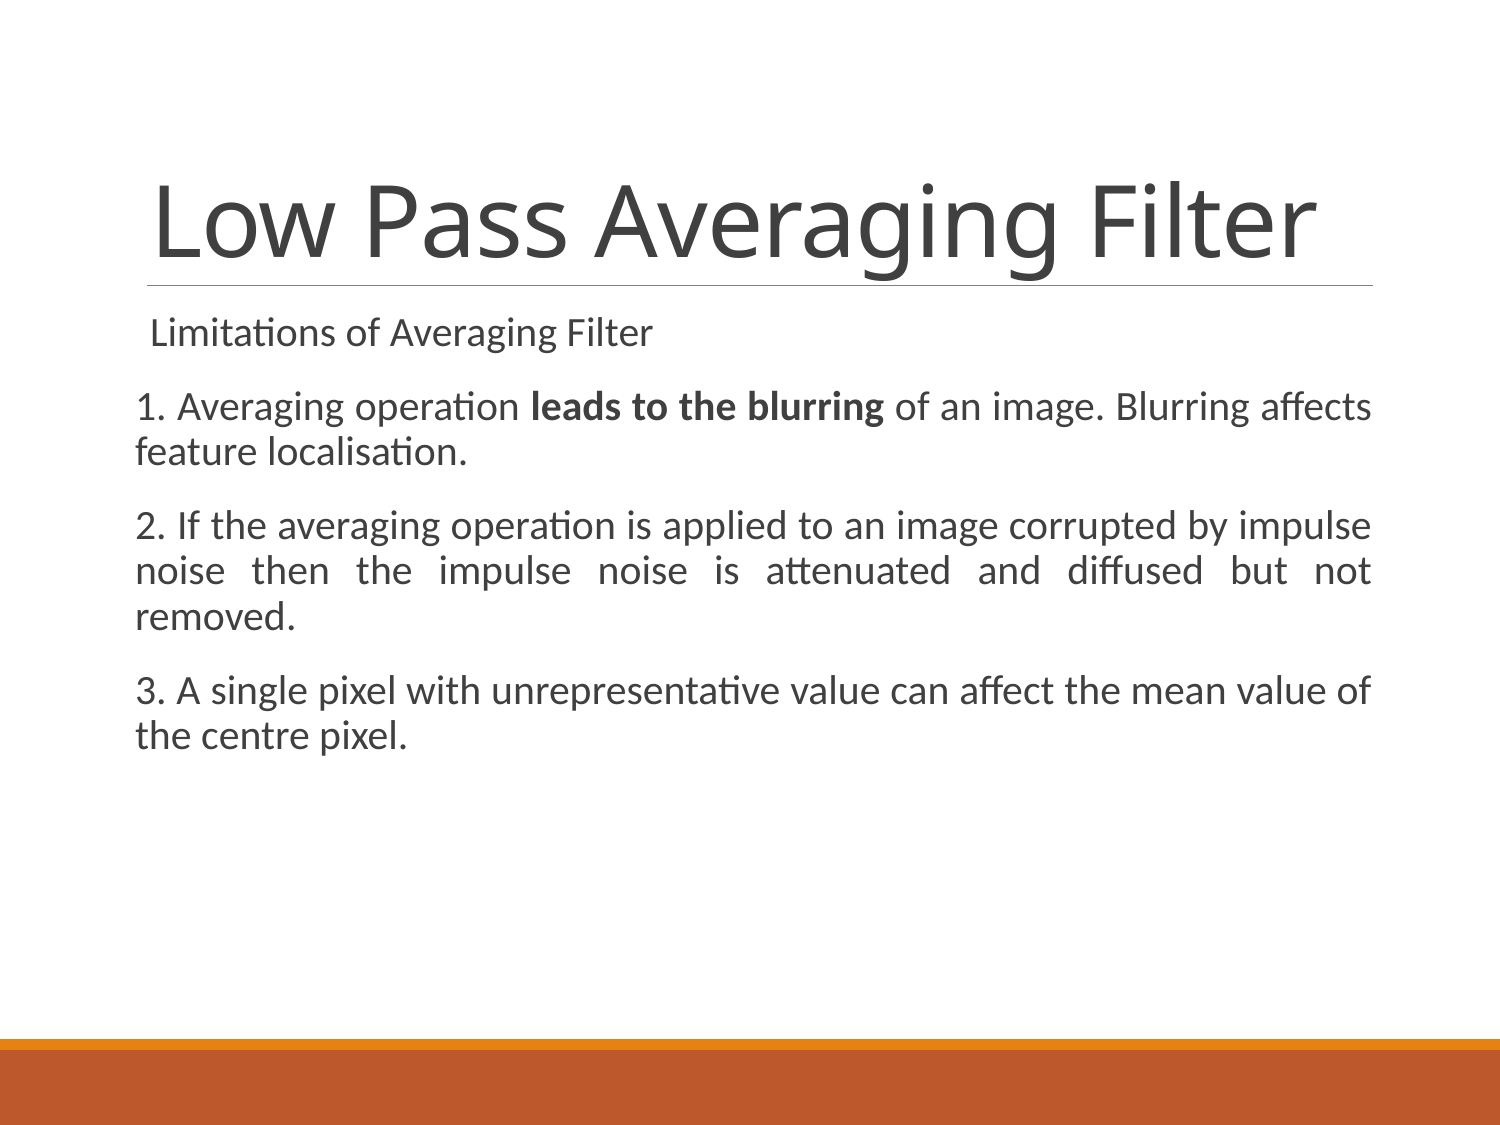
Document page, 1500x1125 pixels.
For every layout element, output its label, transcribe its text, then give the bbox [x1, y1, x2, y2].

list Limitations of Averaging Filter 1. Averaging operation leads to the blurring of an image. Blurring affects feature localisation. 2. If the averaging operation is applied to an image corrupted by impulse noise then the impulse noise is attenuated and diffused but not removed. 3. A single pixel with unrepresentative value can affect the mean value of the centre pixel. [135, 302, 1373, 963]
title Low Pass Averaging Filter [135, 47, 1373, 285]
